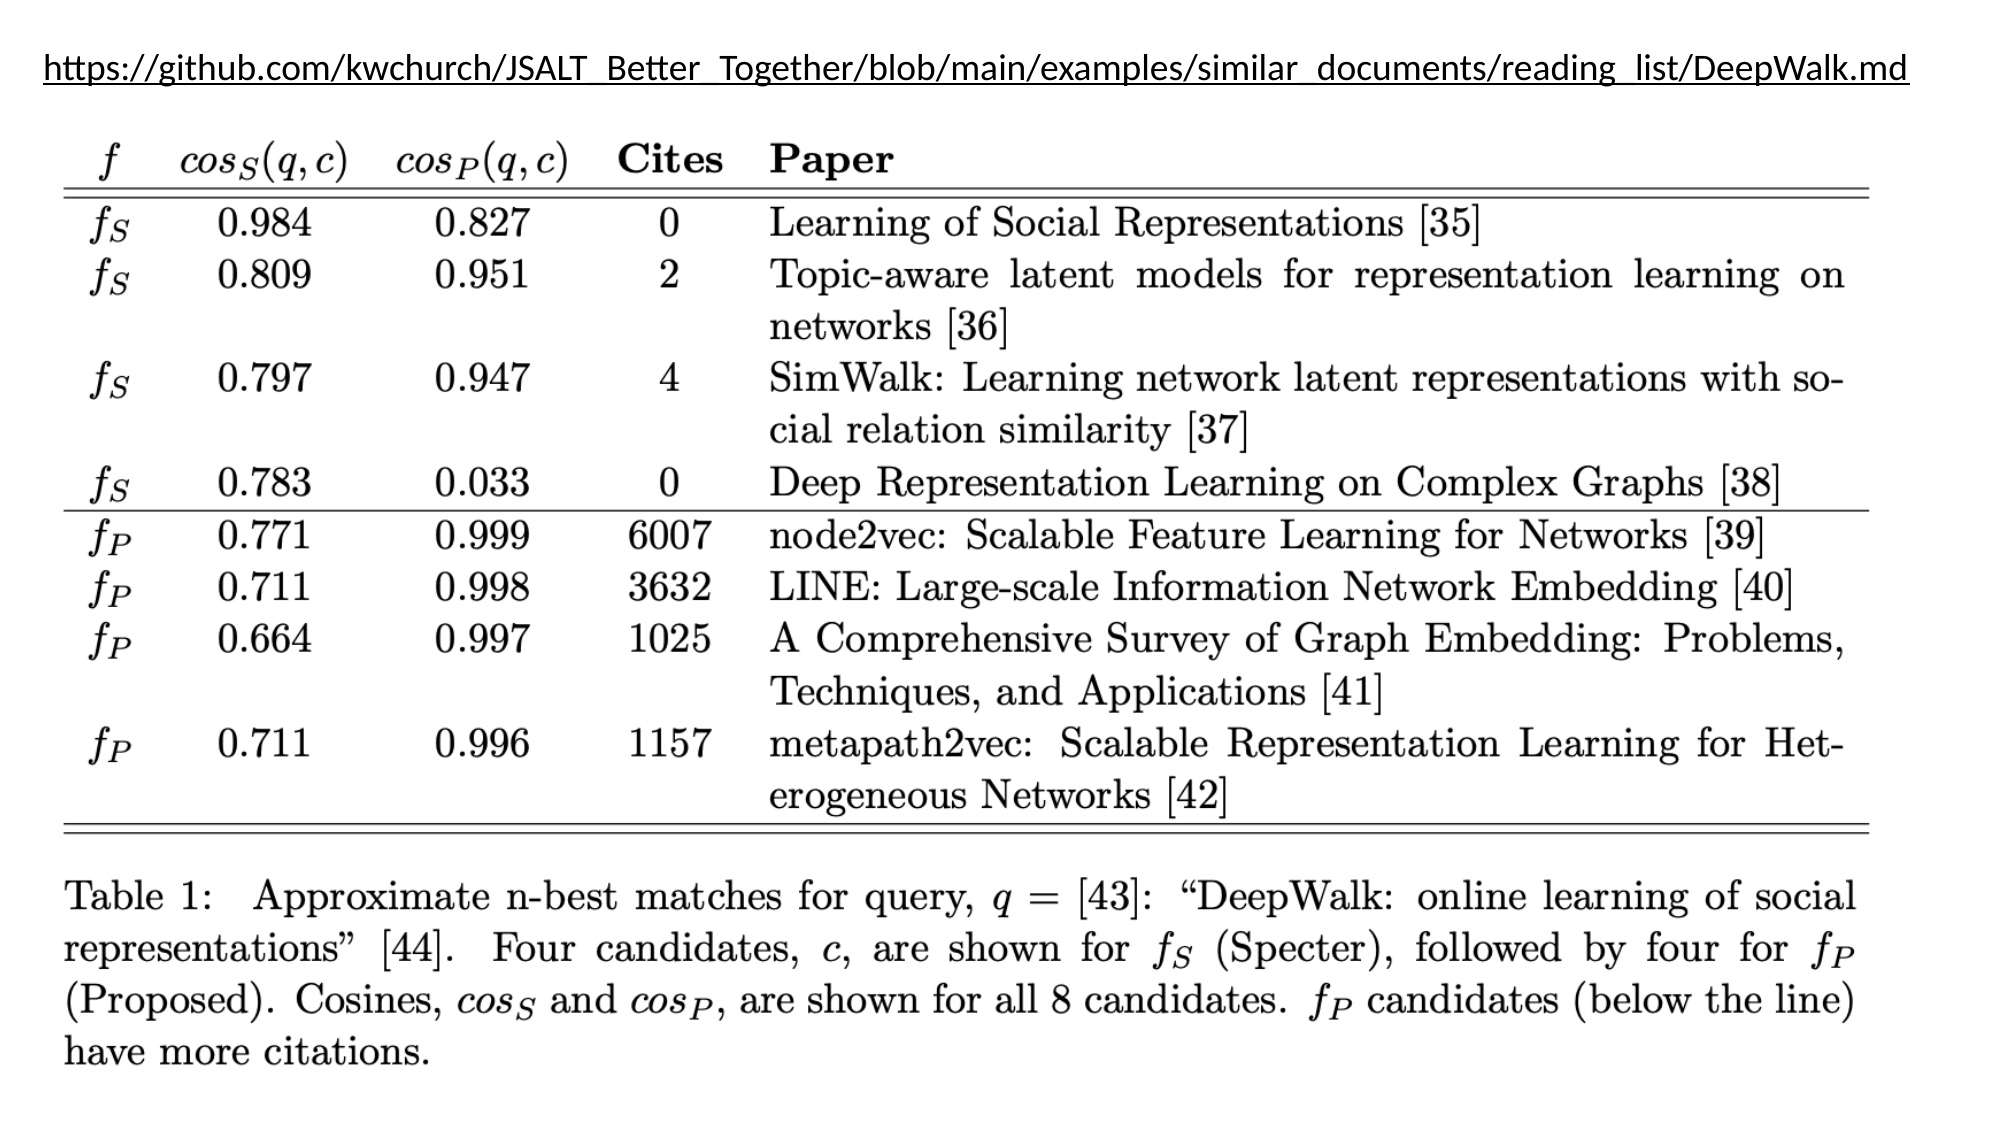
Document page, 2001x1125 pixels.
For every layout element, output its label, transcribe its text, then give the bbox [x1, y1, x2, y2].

text_box https://github.com/kwchurch/JSALT_Better_Together/blob/main/examples/similar_documents/reading_list/DeepWalk.md [28, 35, 1960, 95]
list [28, 106, 1884, 1107]
